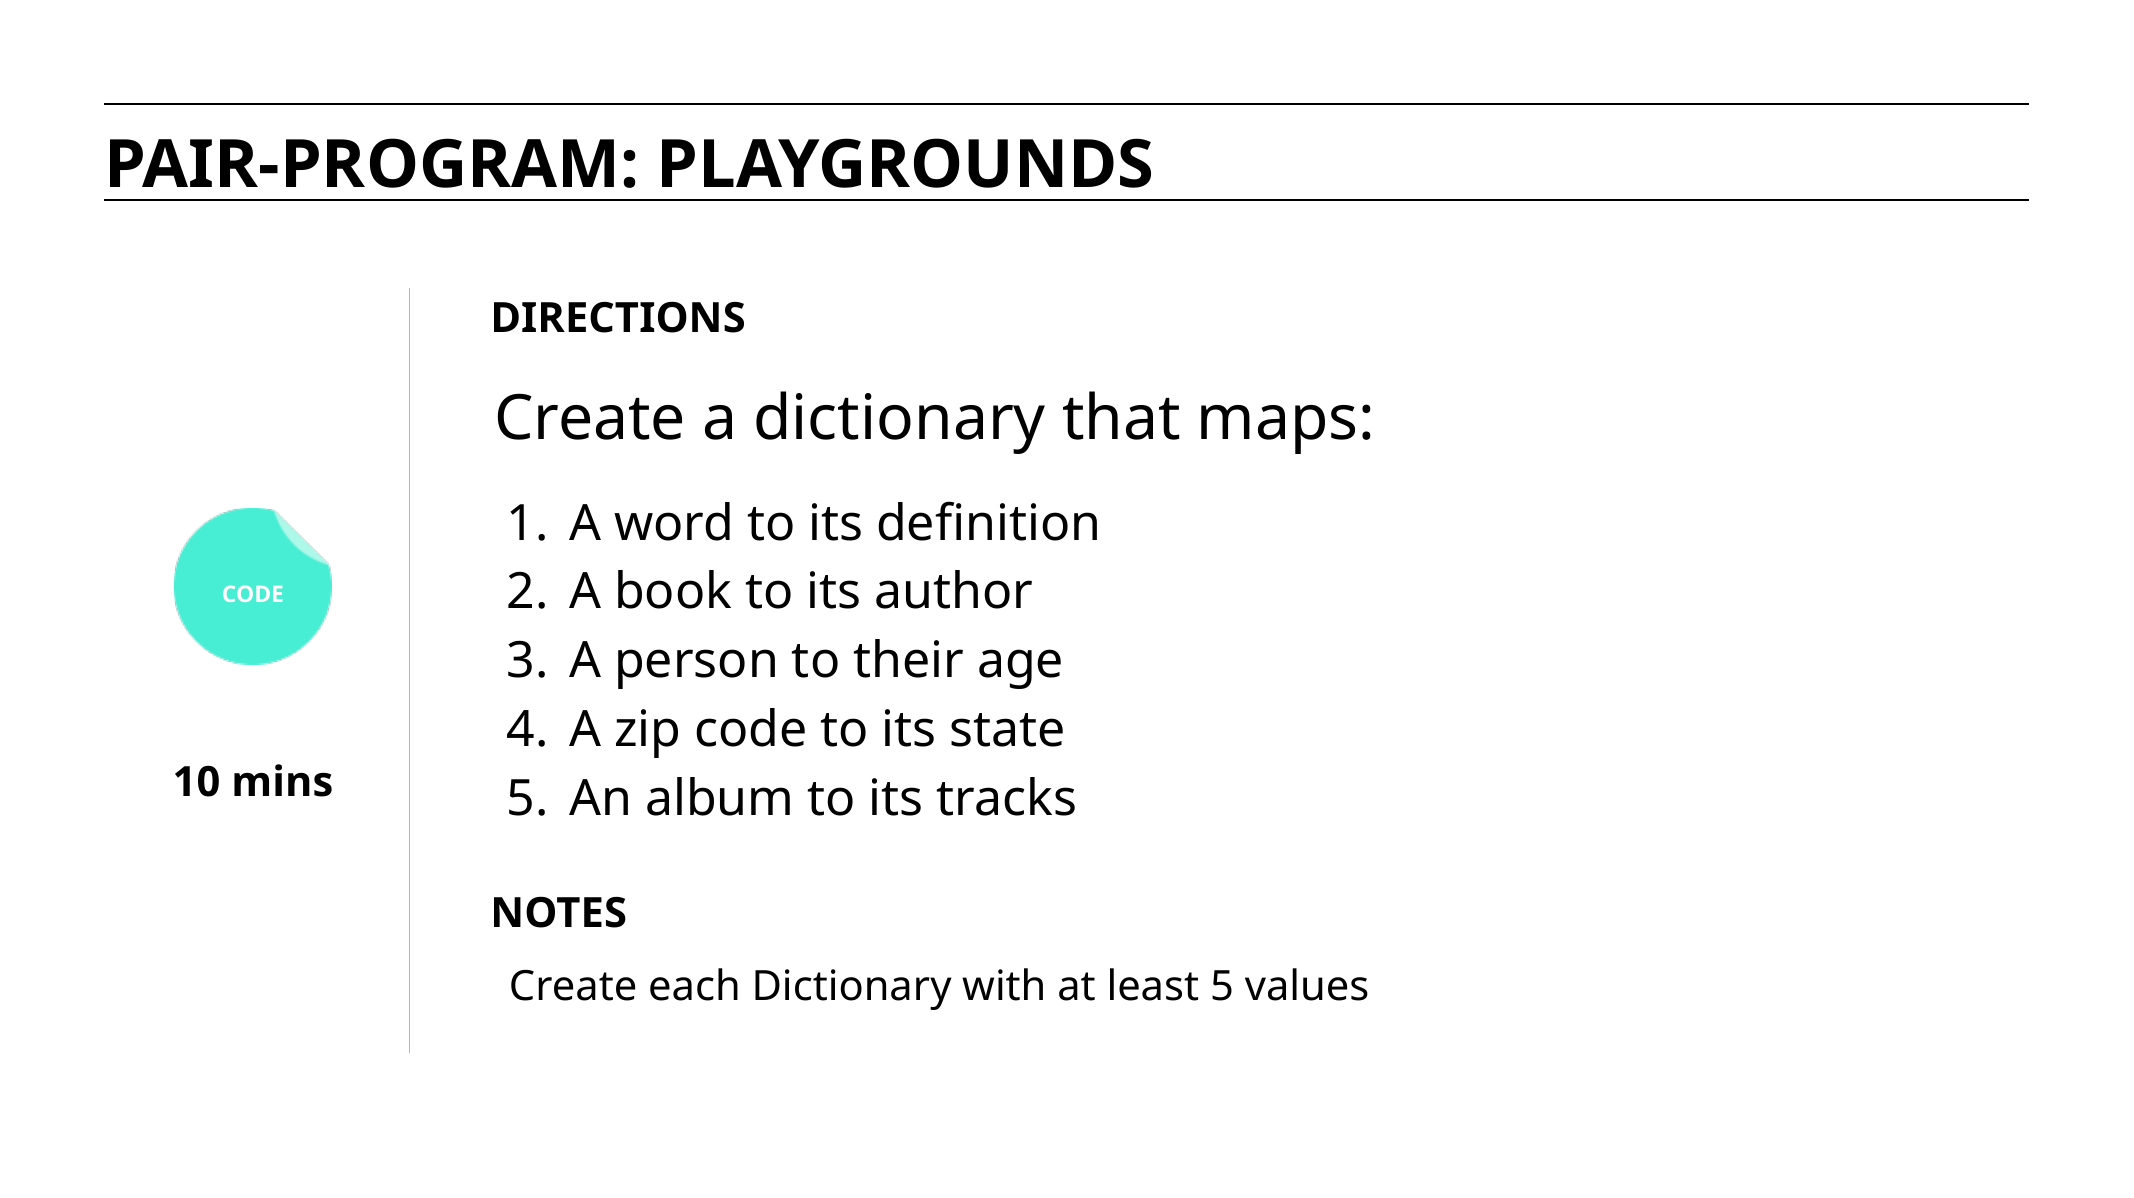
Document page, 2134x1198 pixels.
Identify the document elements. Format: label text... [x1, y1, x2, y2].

text_box Create each Dictionary with at least 5 values [500, 950, 1801, 1107]
text_box NOTES [490, 885, 1103, 928]
text_box Create a dictionary that maps: A word to its definition A book to its author A person to their age A zip code to its state An album to its tracks [485, 389, 1898, 872]
text_box 10 mins [155, 754, 351, 797]
text_box PAIR-PROGRAM: PLAYGROUNDS [104, 120, 1371, 192]
text_box DIRECTIONS [490, 291, 1103, 333]
text_box CODE [118, 494, 313, 717]
picture [174, 508, 332, 666]
